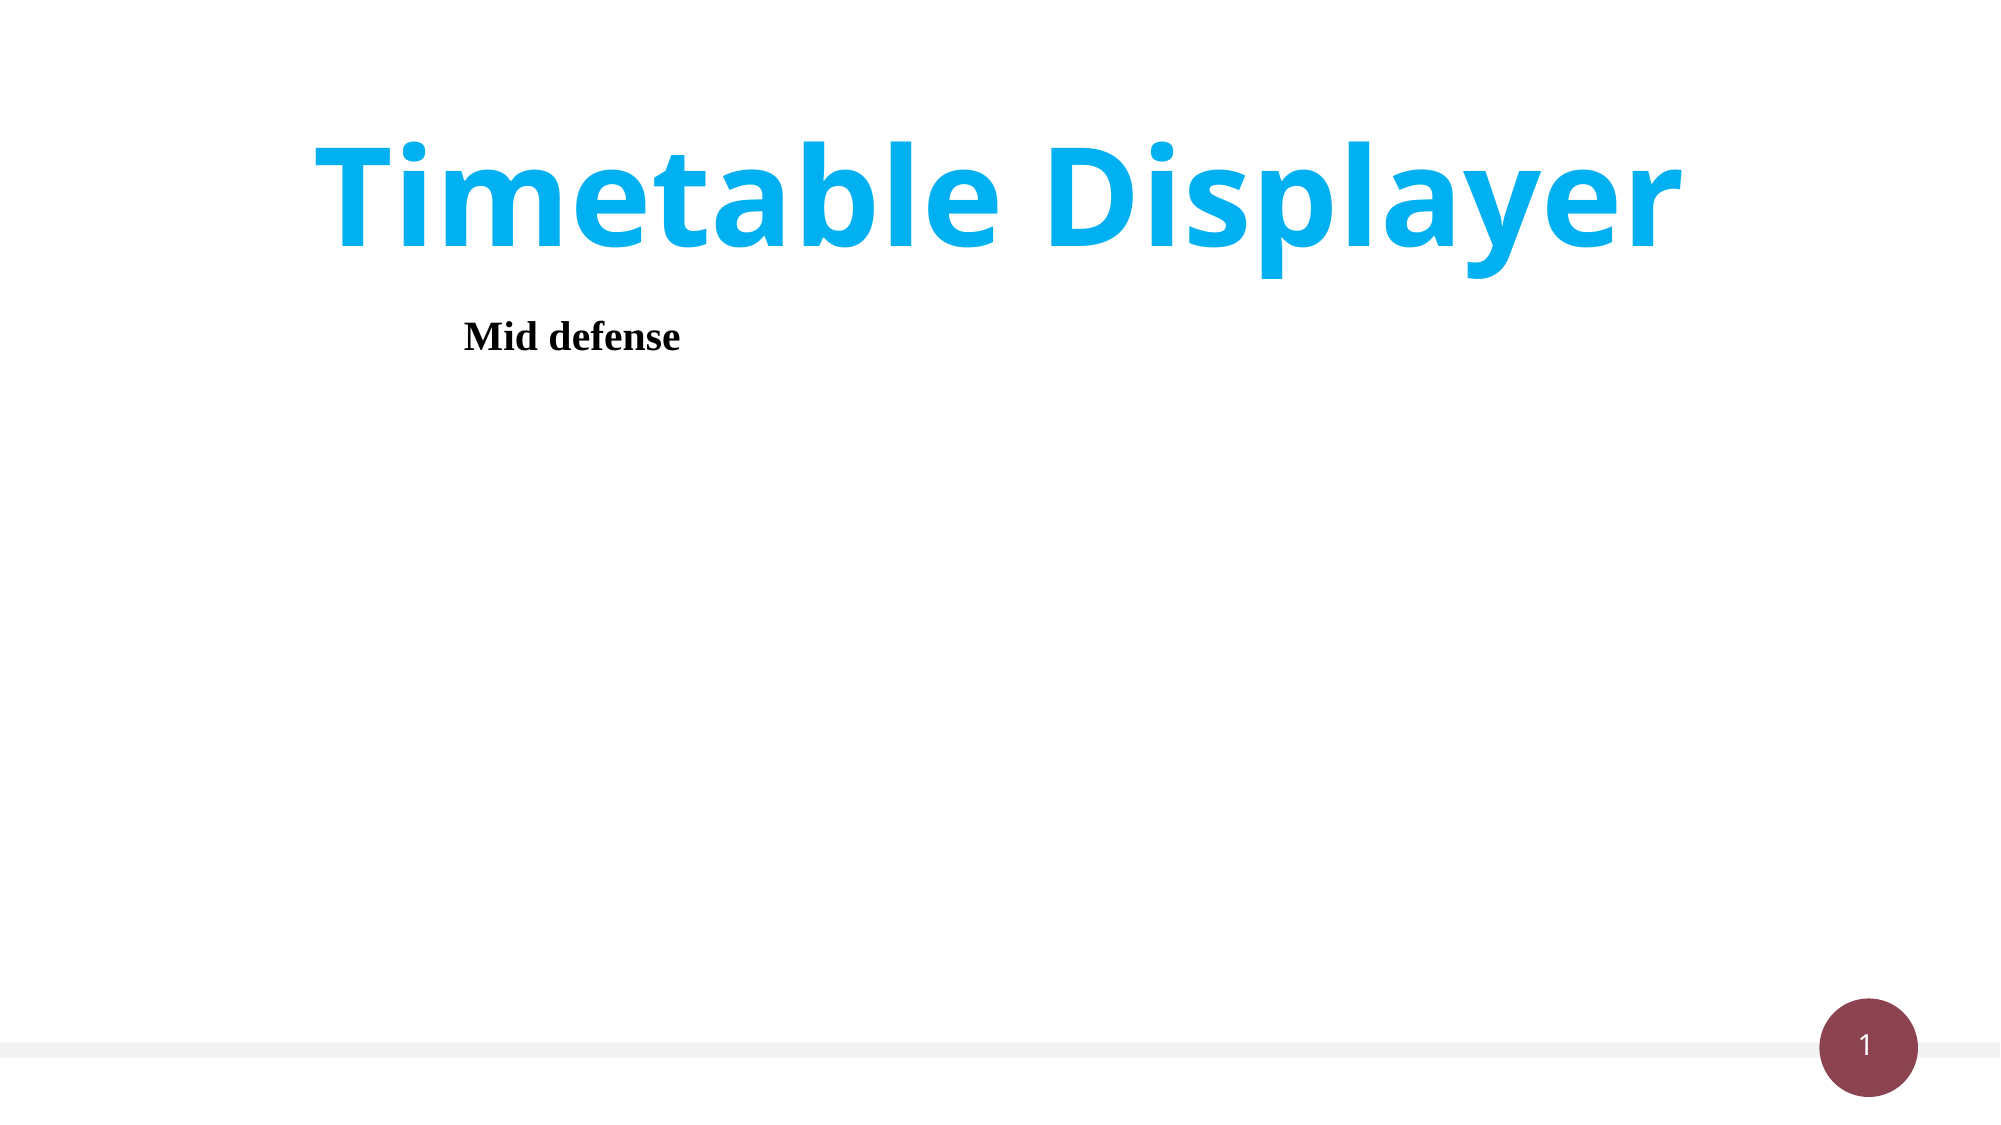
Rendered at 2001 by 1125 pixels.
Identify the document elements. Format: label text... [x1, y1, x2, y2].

text_box Timetable Displayer Mid defense [280, 101, 1720, 366]
text_box 1 [1842, 1019, 1890, 1069]
text_box [64, 32, 1966, 318]
